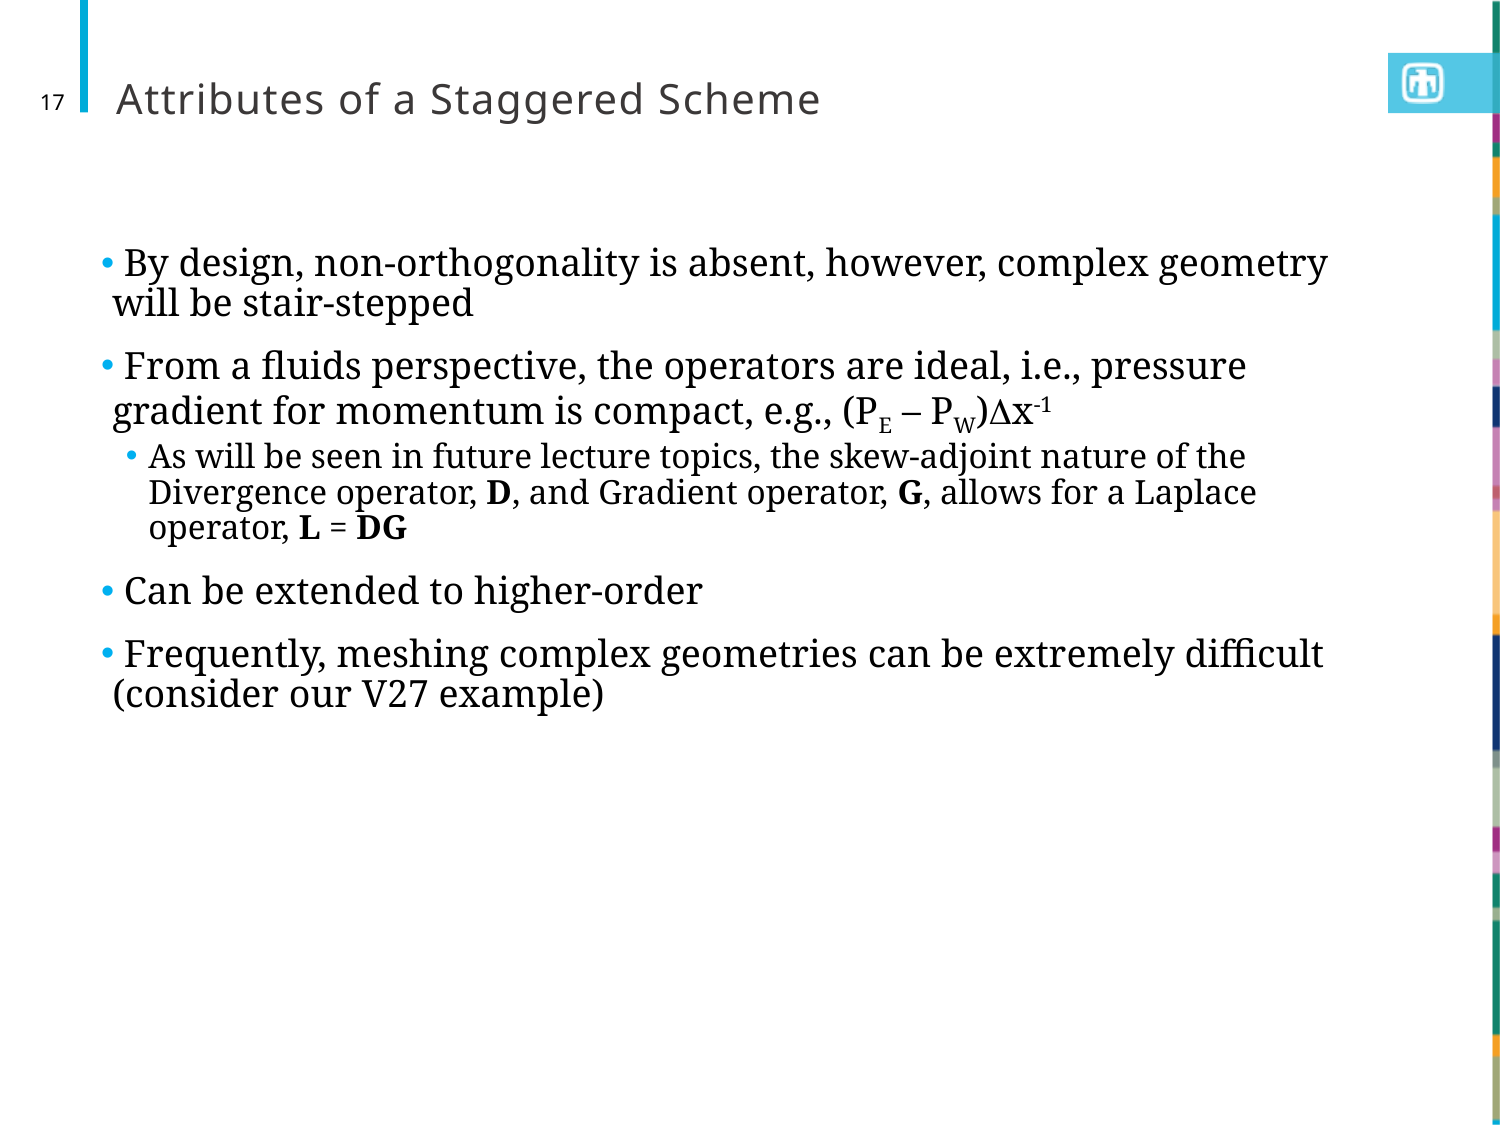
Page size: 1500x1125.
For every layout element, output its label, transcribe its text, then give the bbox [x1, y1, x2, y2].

picture [1493, 1, 1500, 215]
picture [1493, 330, 1499, 1120]
picture [1401, 62, 1445, 104]
title Attributes of a Staggered Scheme [101, 36, 1339, 131]
slide_number 17 [7, 73, 80, 133]
list By design, non-orthogonality is absent, however, complex geometry will be stair-stepped From a fluids perspective, the operators are ideal, i.e., pressure gradient for momentum is compact, e.g., (PE – PW)Dx-1 As will be seen in future lecture topics, the skew-adjoint nature of the Divergence operator, D, and Gradient operator, G, allows for a Laplace operator, L = DG Can be extended to higher-order Frequently, meshing complex geometries can be extremely difficult (consider our V27 example) [101, 236, 1339, 779]
